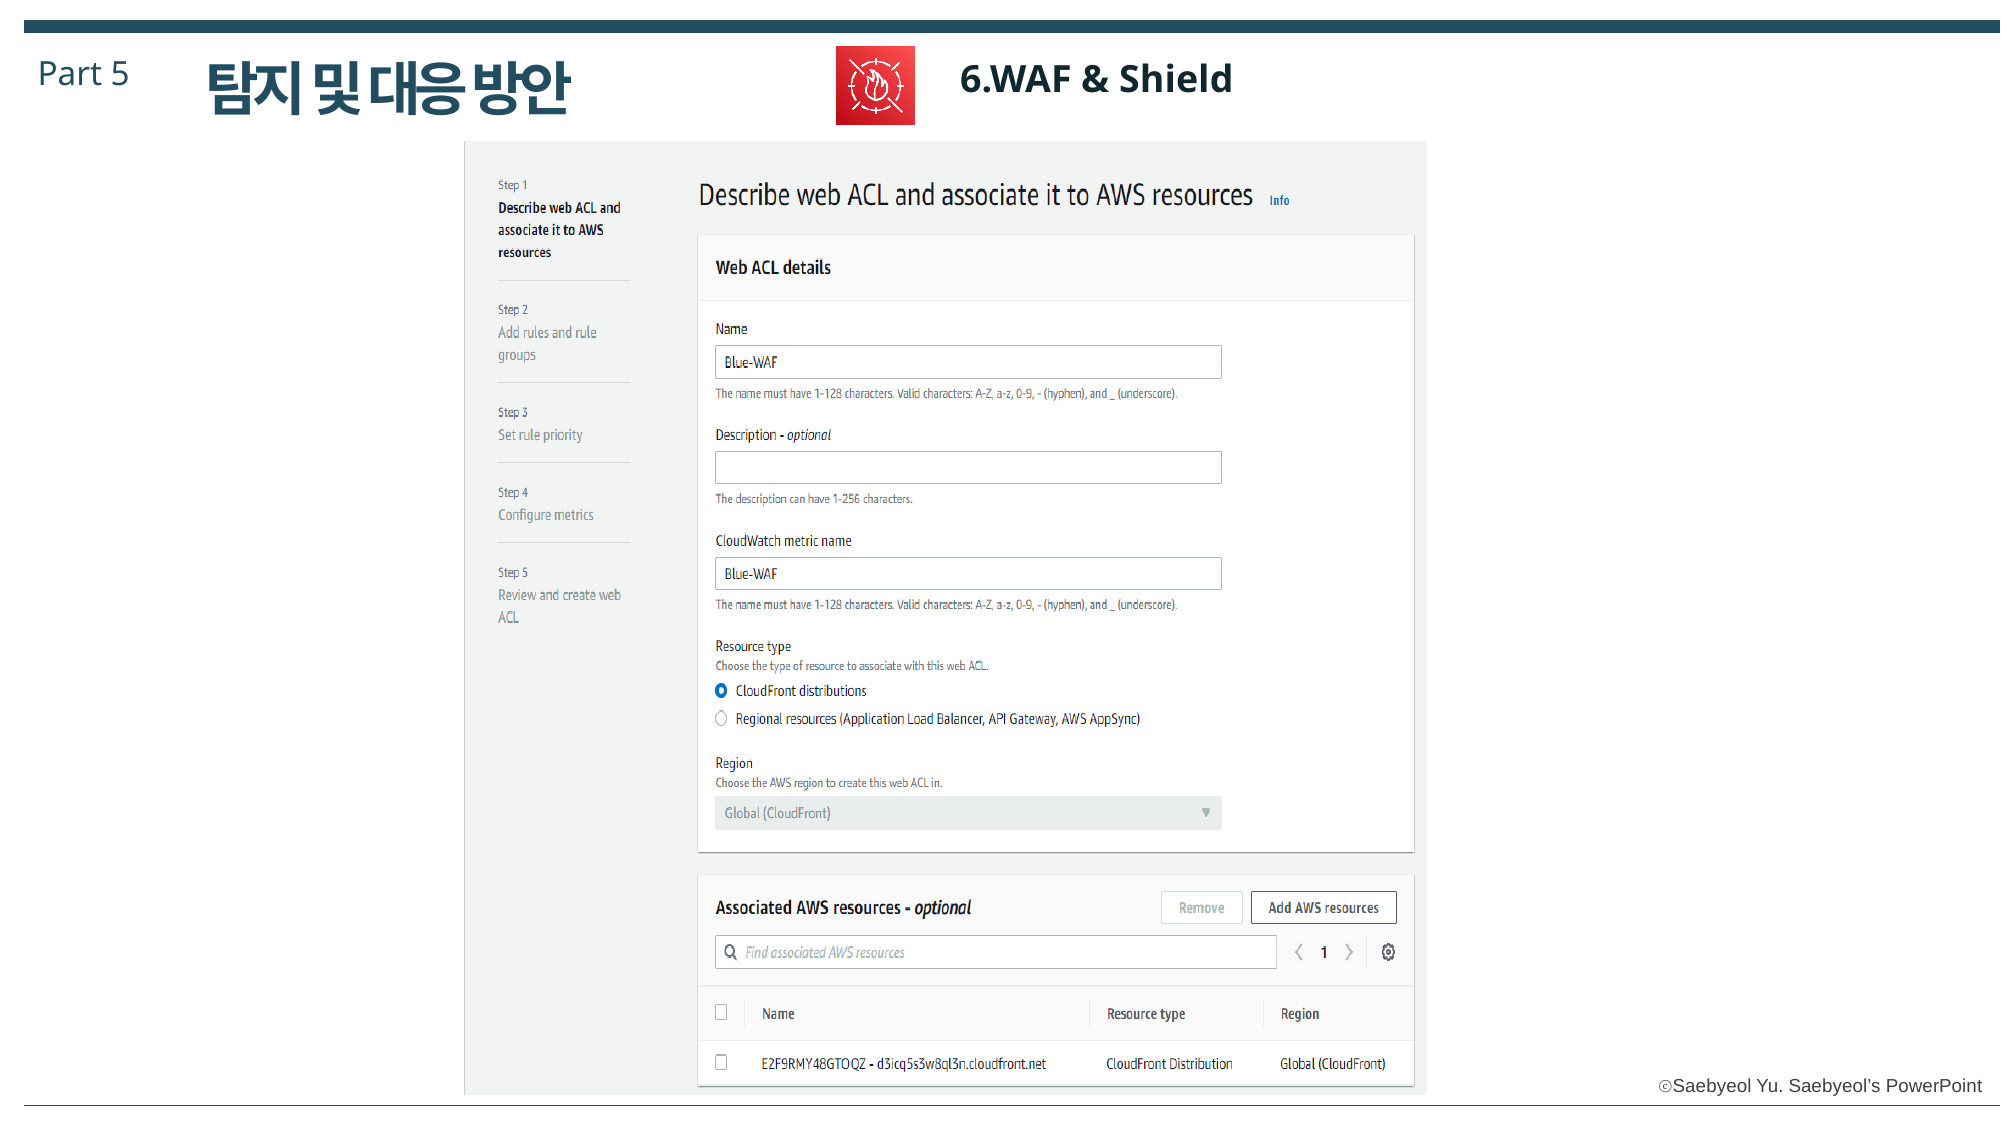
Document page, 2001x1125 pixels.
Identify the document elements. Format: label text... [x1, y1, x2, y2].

text_box Part 5 [22, 44, 145, 100]
picture [463, 141, 1427, 1095]
text_box 탐지 및 대응 방안 [190, 44, 683, 130]
picture [836, 46, 915, 125]
text_box 6.WAF & Shield [915, 47, 1280, 108]
